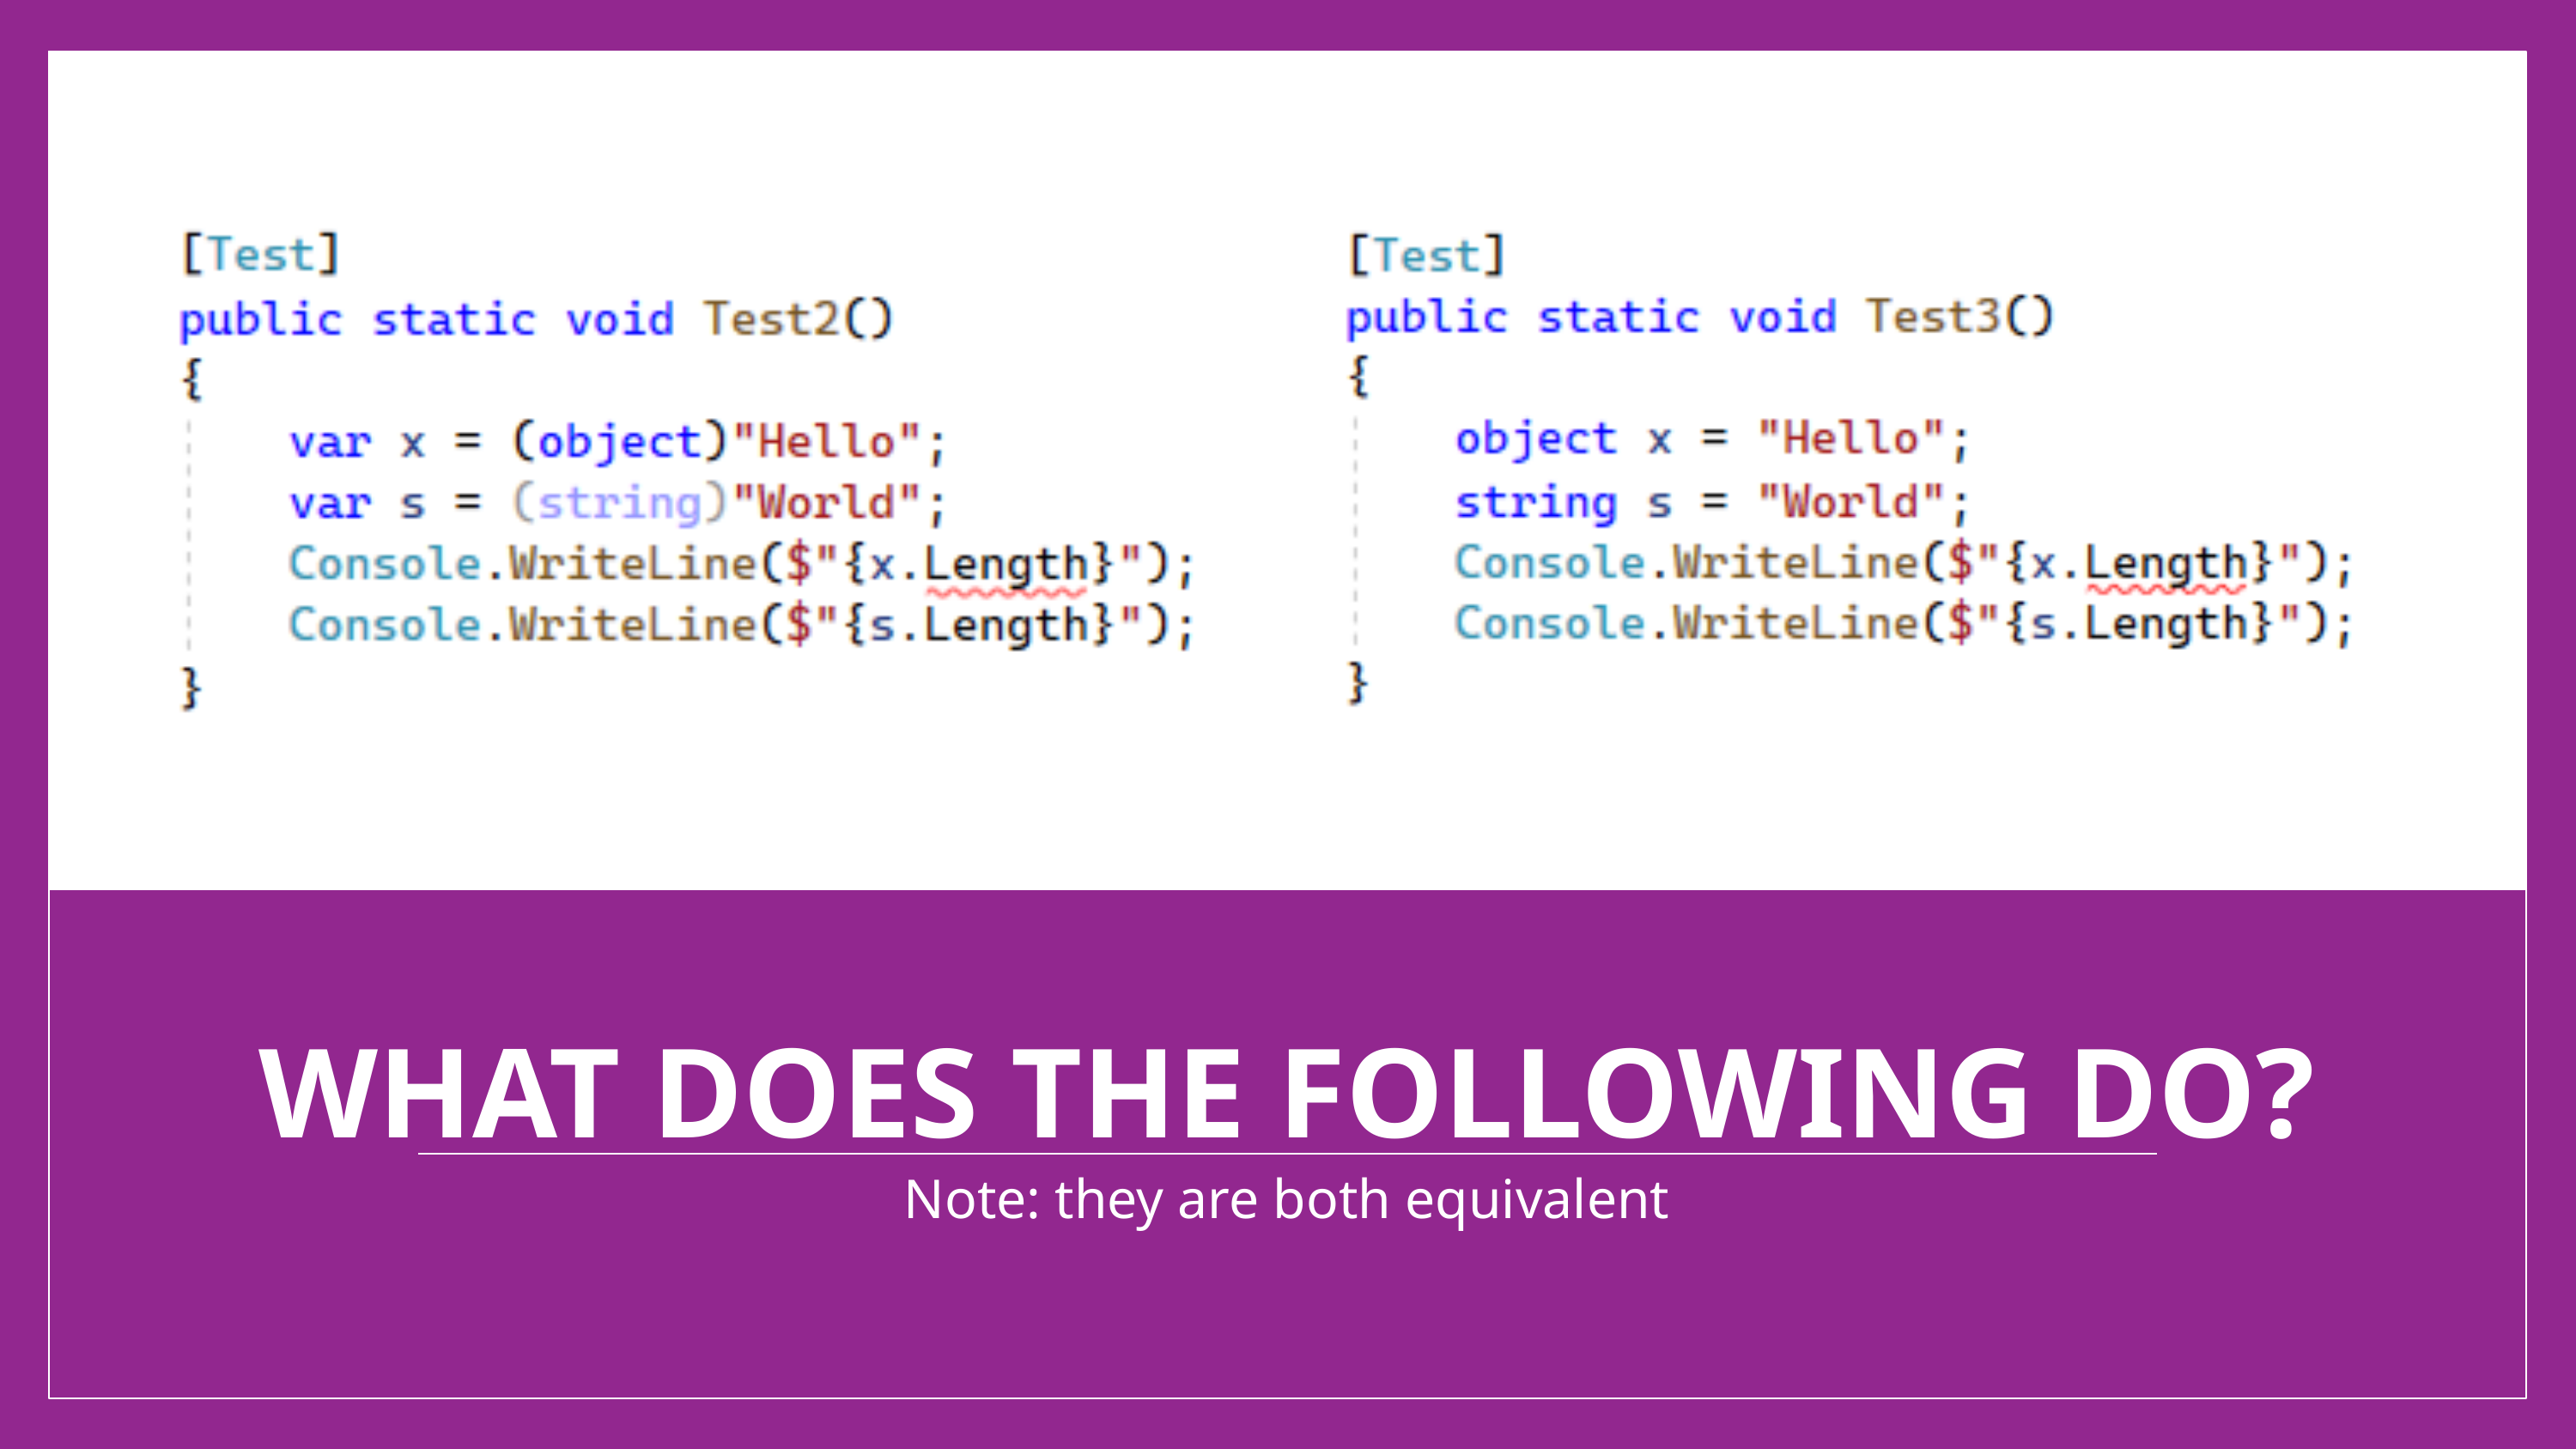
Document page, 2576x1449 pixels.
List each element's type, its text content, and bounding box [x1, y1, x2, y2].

list Note: they are both equivalent [361, 1166, 2214, 1283]
picture [150, 207, 1255, 741]
picture [1321, 205, 2392, 737]
text_box [47, 50, 2527, 890]
title What does the following do? [234, 890, 2341, 1169]
text_box [47, 890, 2527, 1400]
